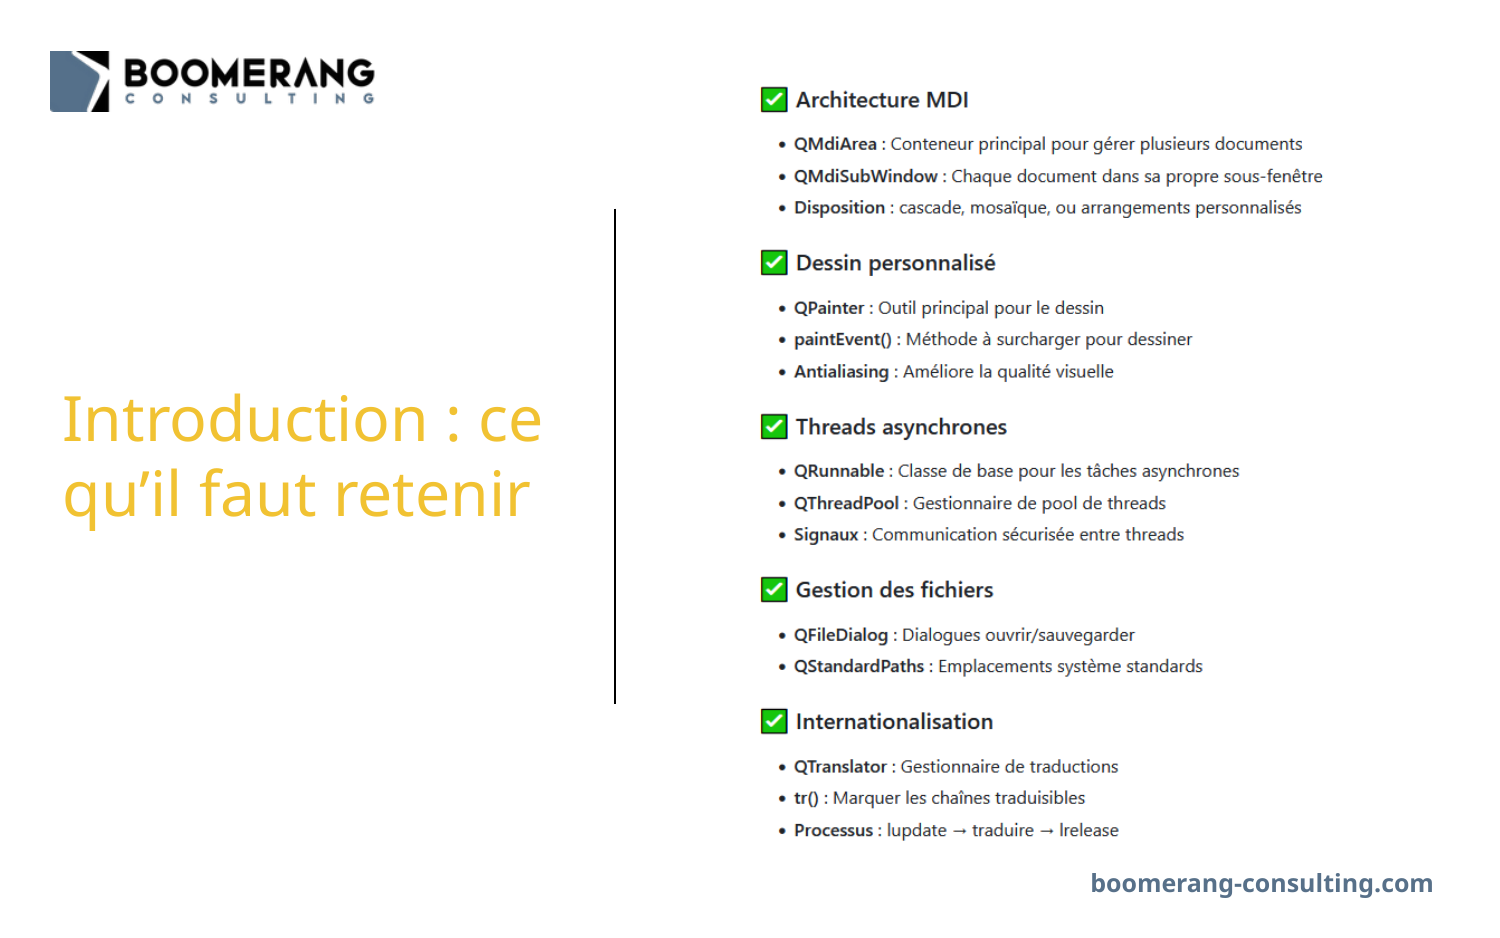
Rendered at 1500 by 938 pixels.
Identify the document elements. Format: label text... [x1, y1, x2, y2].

picture [50, 51, 389, 55]
picture [749, 73, 1331, 854]
title Introduction : ce qu’il faut retenir [47, 55, 589, 853]
